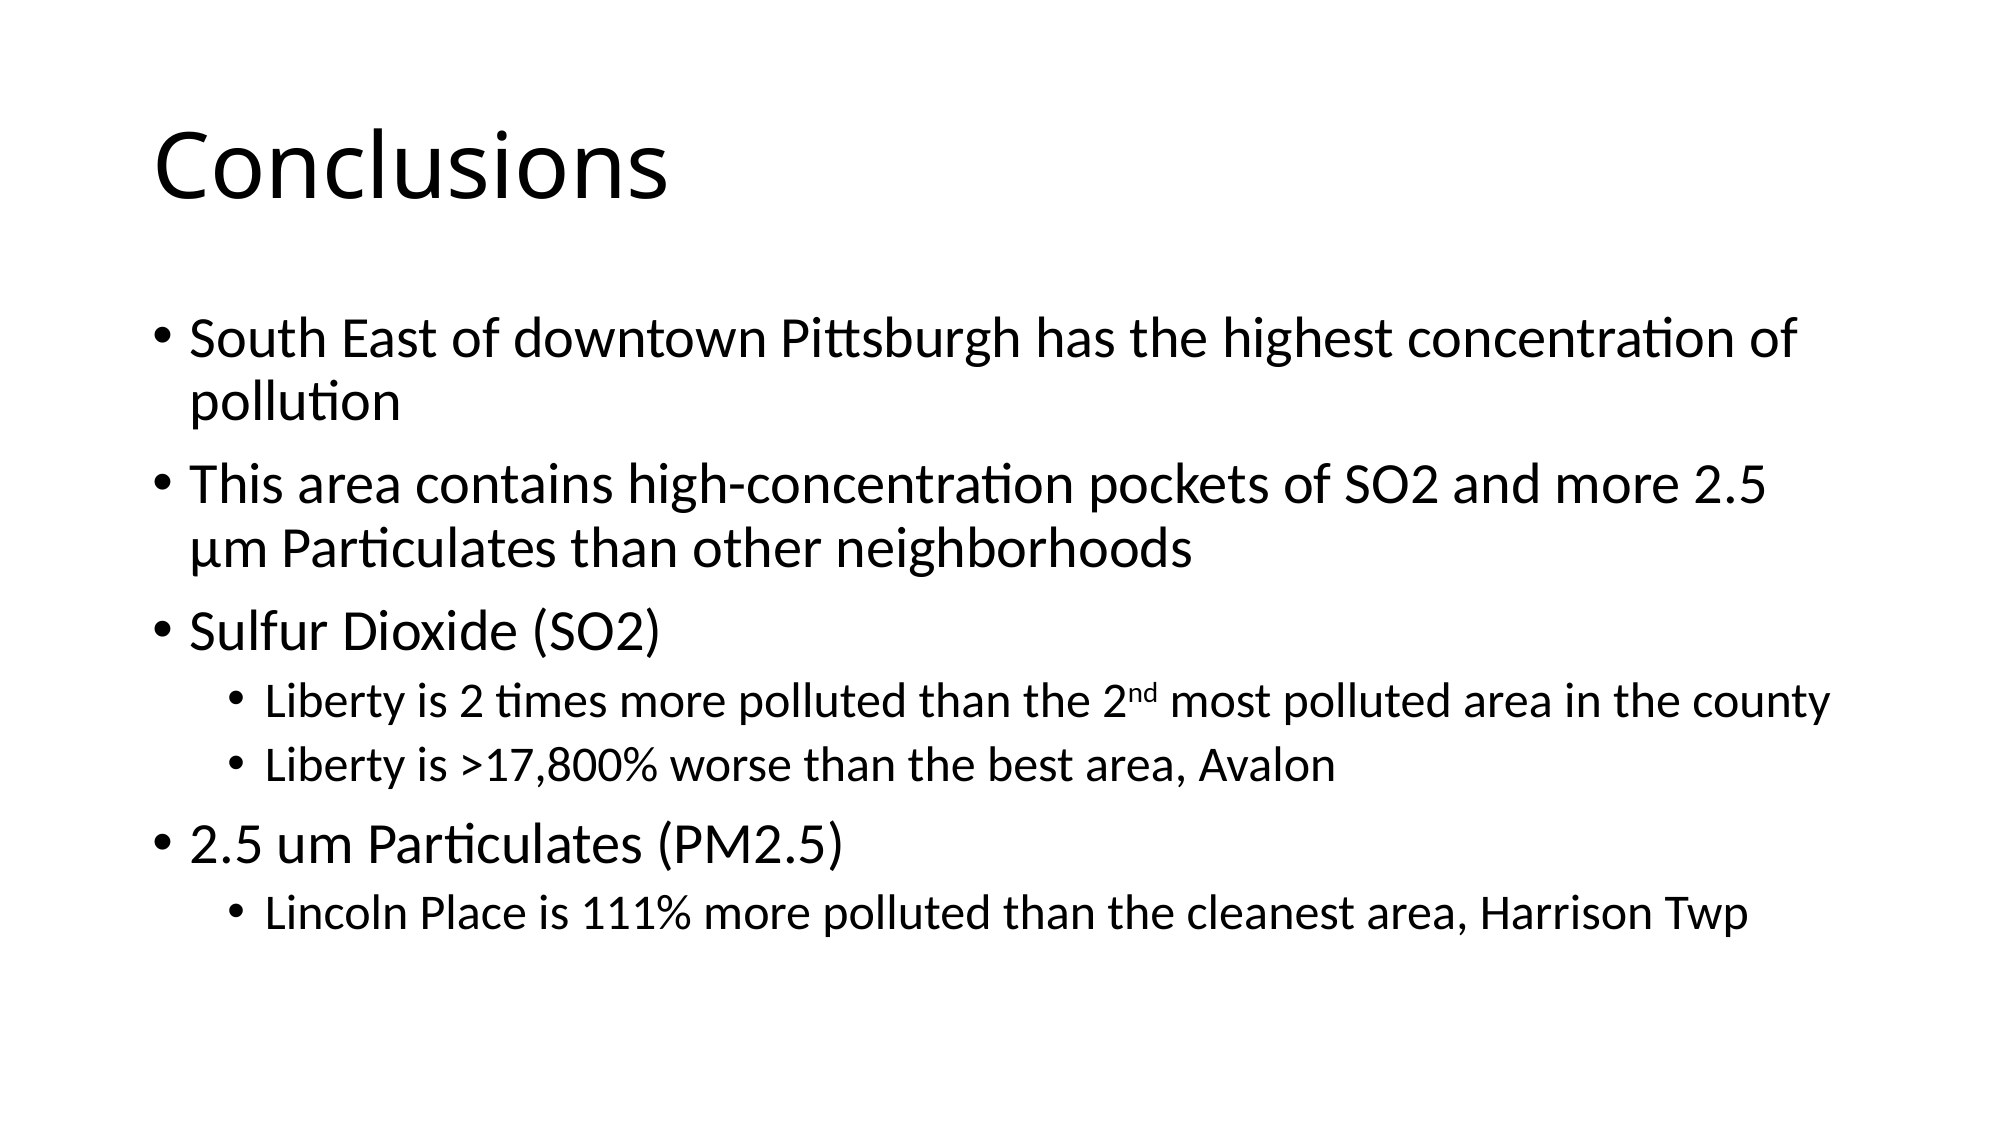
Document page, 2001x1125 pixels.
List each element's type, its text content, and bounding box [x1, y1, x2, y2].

list South East of downtown Pittsburgh has the highest concentration of pollution This area contains high-concentration pockets of SO2 and more 2.5 μm Particulates than other neighborhoods Sulfur Dioxide (SO2) Liberty is 2 times more polluted than the 2nd most polluted area in the county Liberty is >17,800% worse than the best area, Avalon 2.5 um Particulates (PM2.5) Lincoln Place is 111% more polluted than the cleanest area, Harrison Twp [137, 299, 1863, 1066]
title Conclusions [137, 59, 1863, 278]
